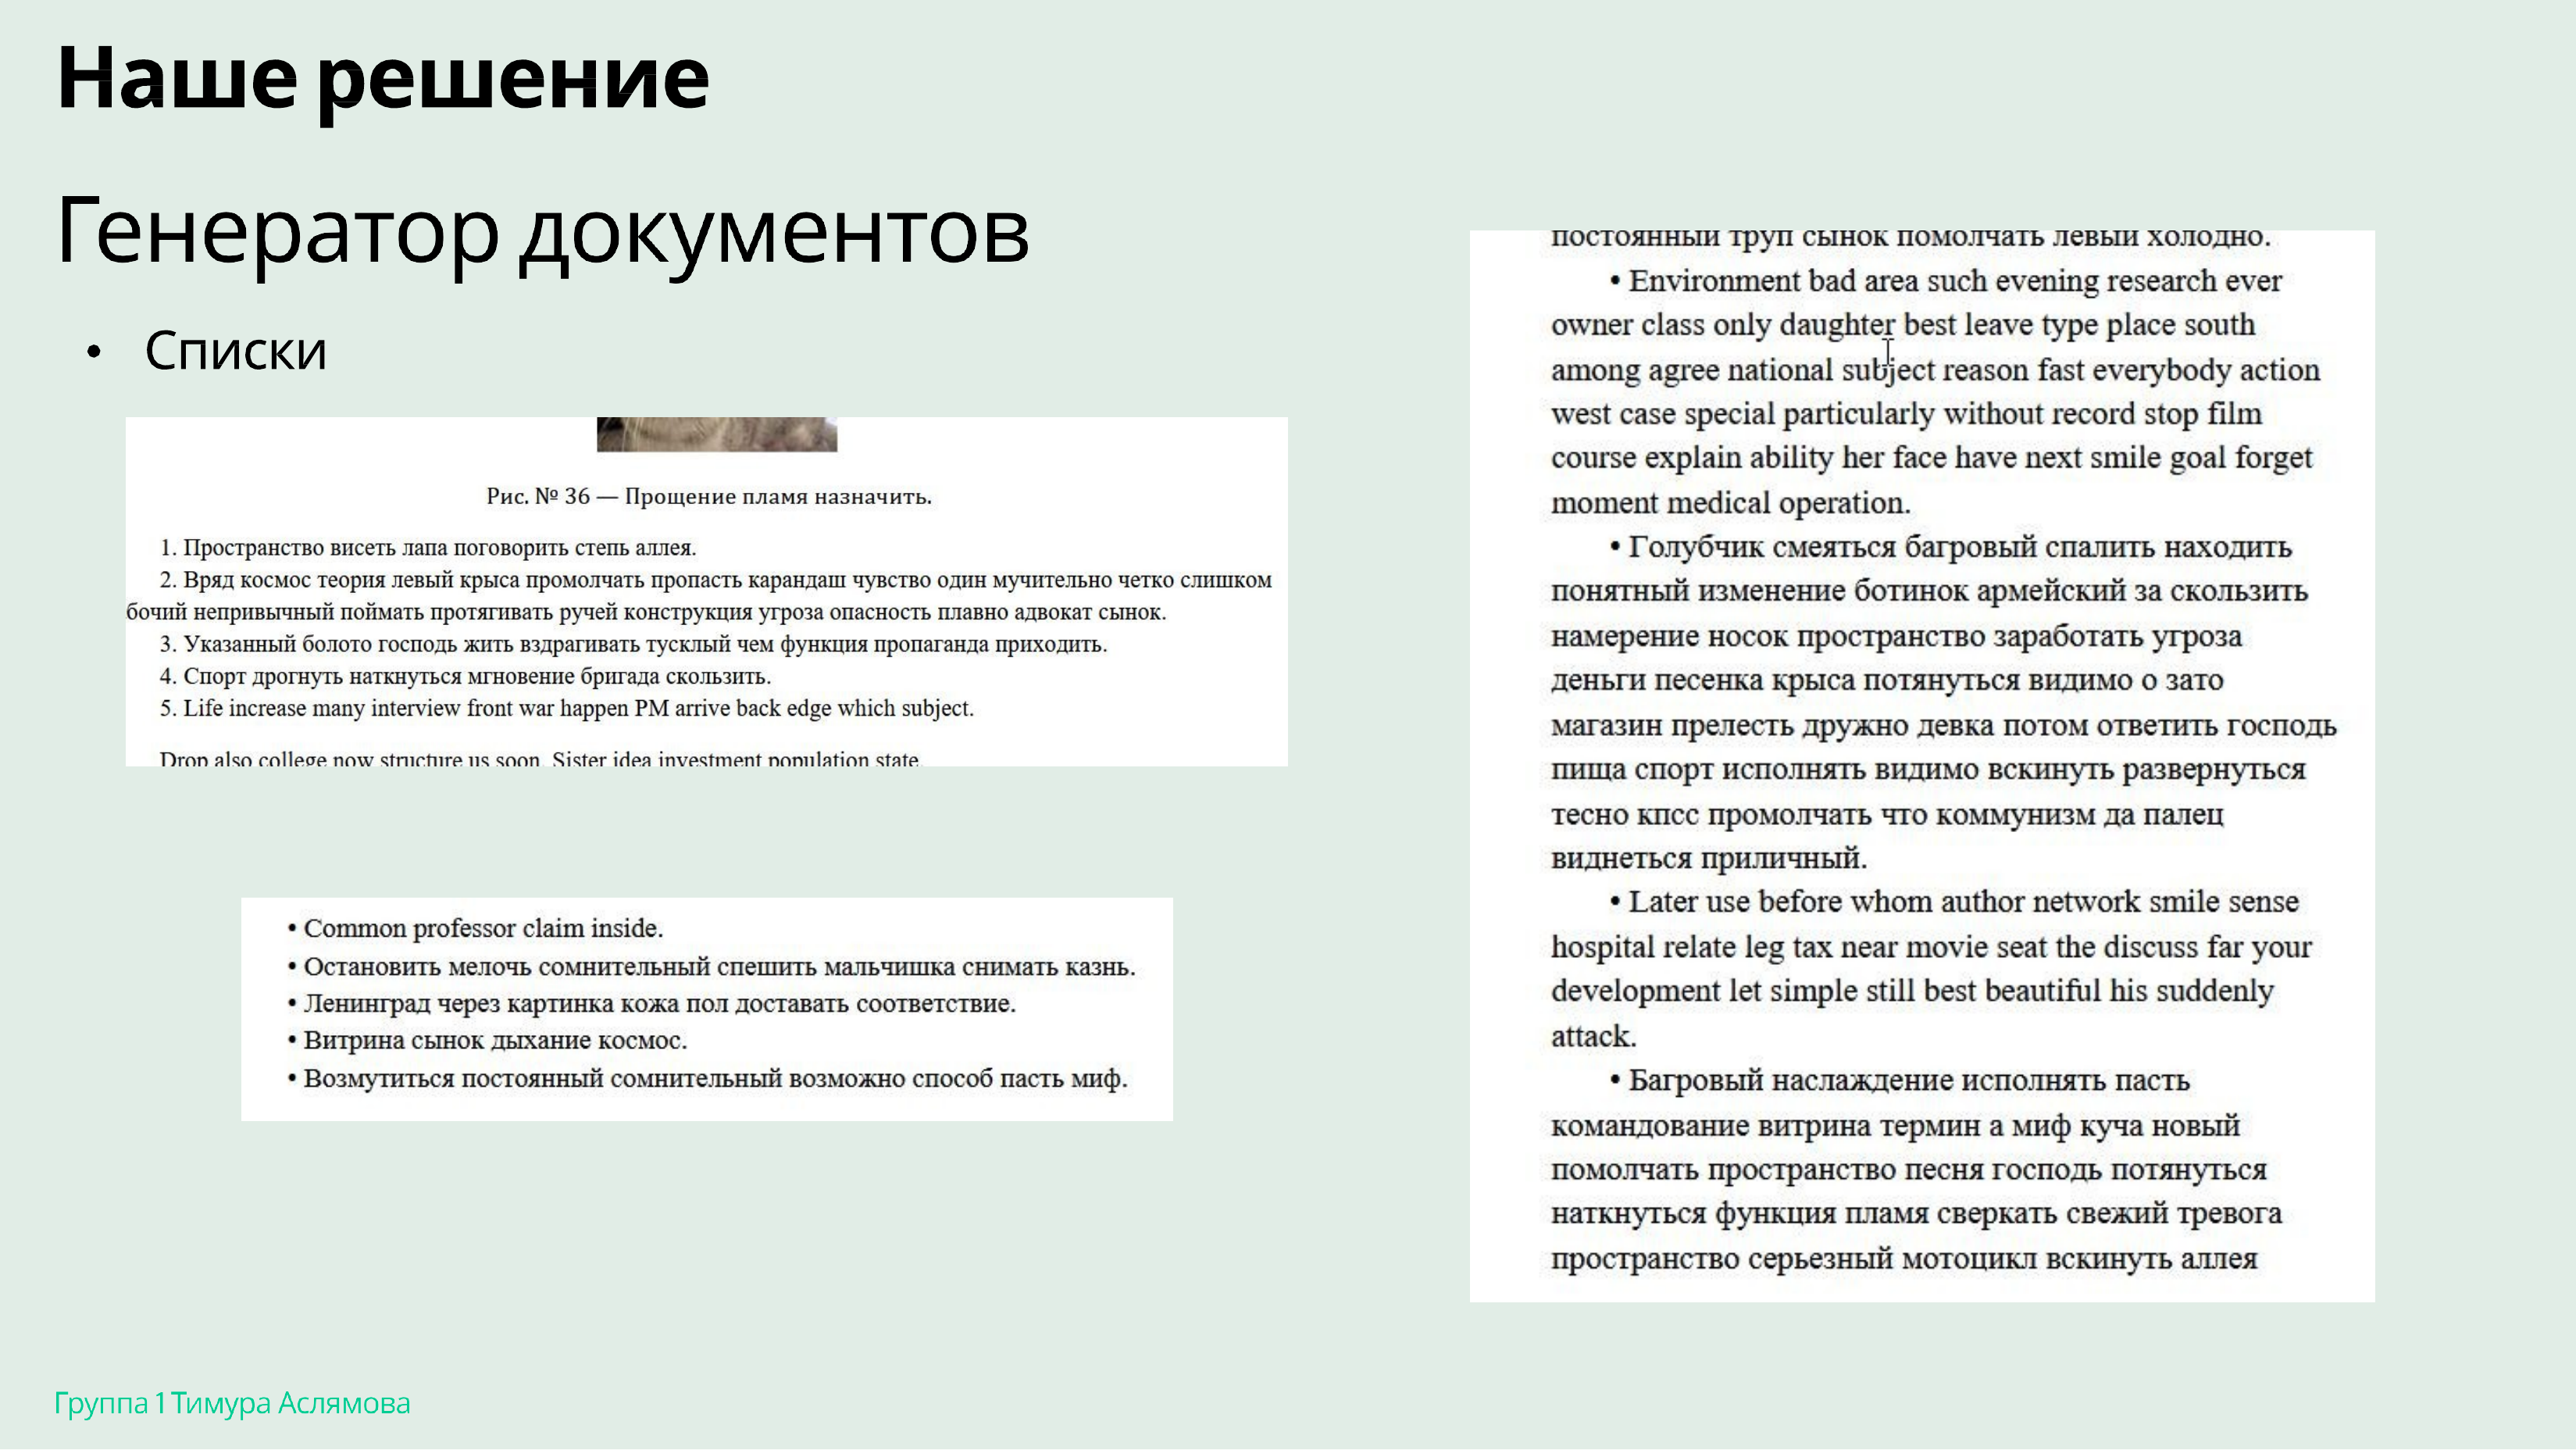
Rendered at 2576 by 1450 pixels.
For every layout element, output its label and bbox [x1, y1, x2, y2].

text_box [147, 330, 177, 370]
text_box [253, 59, 297, 109]
text_box [320, 59, 365, 128]
text_box [665, 59, 708, 109]
picture [1470, 230, 2375, 1302]
text_box [500, 59, 544, 109]
picture [62, 196, 1029, 284]
text_box [180, 340, 206, 370]
text_box [369, 59, 414, 109]
text_box [213, 340, 239, 370]
text_box [61, 45, 112, 108]
text_box [245, 339, 267, 370]
text_box [422, 60, 492, 108]
text_box [607, 60, 656, 108]
picture [56, 1391, 409, 1420]
text_box [121, 59, 163, 109]
text_box [298, 340, 325, 370]
picture [241, 897, 1173, 1121]
text_box [271, 340, 295, 370]
text_box [552, 60, 596, 108]
picture [126, 416, 1288, 766]
text_box [87, 345, 101, 358]
text_box [174, 60, 244, 108]
